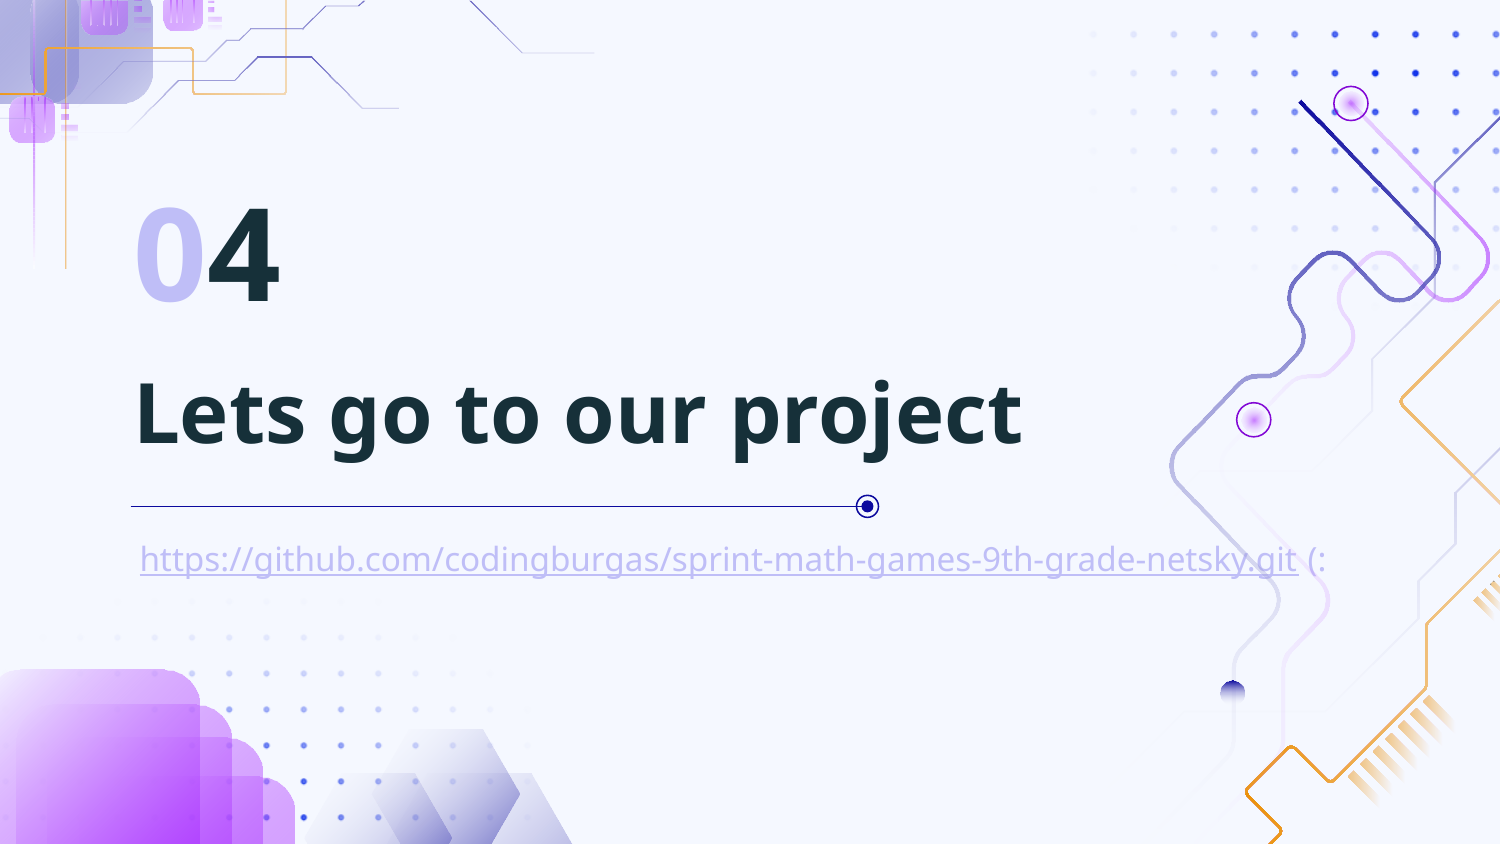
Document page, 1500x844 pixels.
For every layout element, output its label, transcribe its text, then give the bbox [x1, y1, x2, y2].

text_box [1061, 0, 1500, 844]
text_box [0, 549, 583, 844]
subtitle https://github.com/codingburgas/sprint-math-games-9th-grade-netsky.git (: [124, 523, 1056, 634]
title 04 [118, 168, 398, 332]
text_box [0, 669, 295, 844]
title Lets go to our project [118, 341, 1056, 480]
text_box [130, 495, 879, 518]
